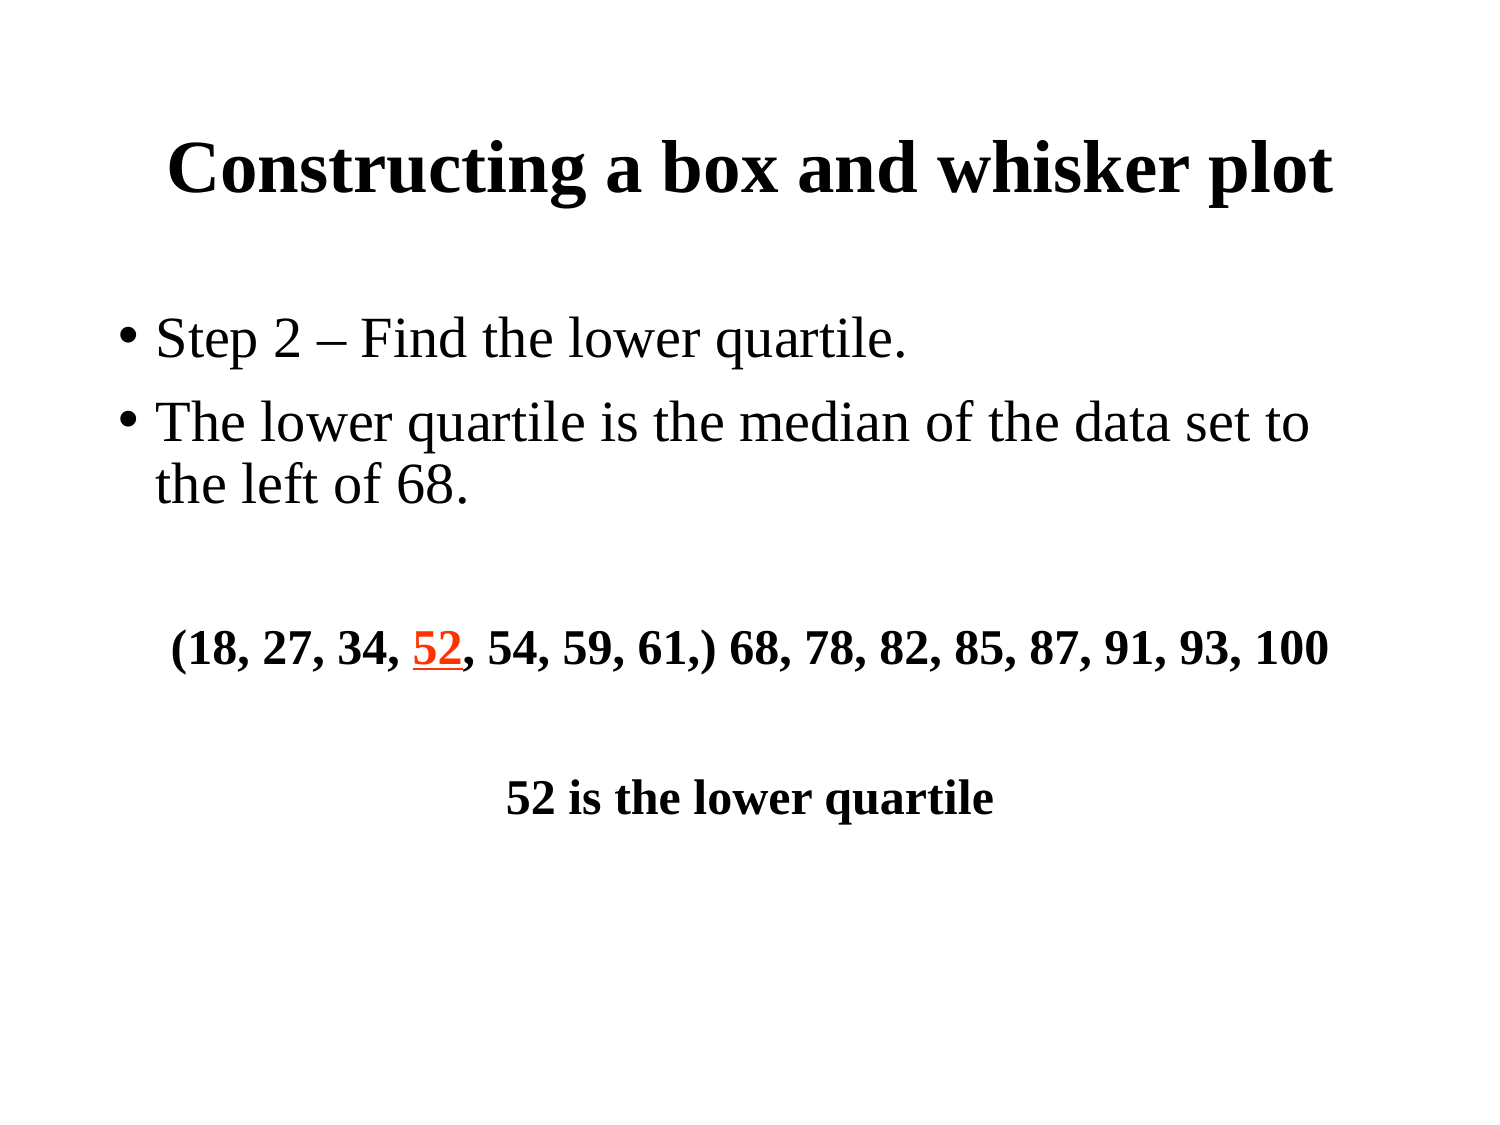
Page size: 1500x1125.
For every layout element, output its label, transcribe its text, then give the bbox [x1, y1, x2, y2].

list Step 2 – Find the lower quartile. The lower quartile is the median of the data set to the left of 68. (18, 27, 34, 52, 54, 59, 61,) 68, 78, 82, 85, 87, 91, 93, 100 52 is the lower quartile [103, 299, 1397, 1014]
title Constructing a box and whisker plot [103, 59, 1397, 278]
